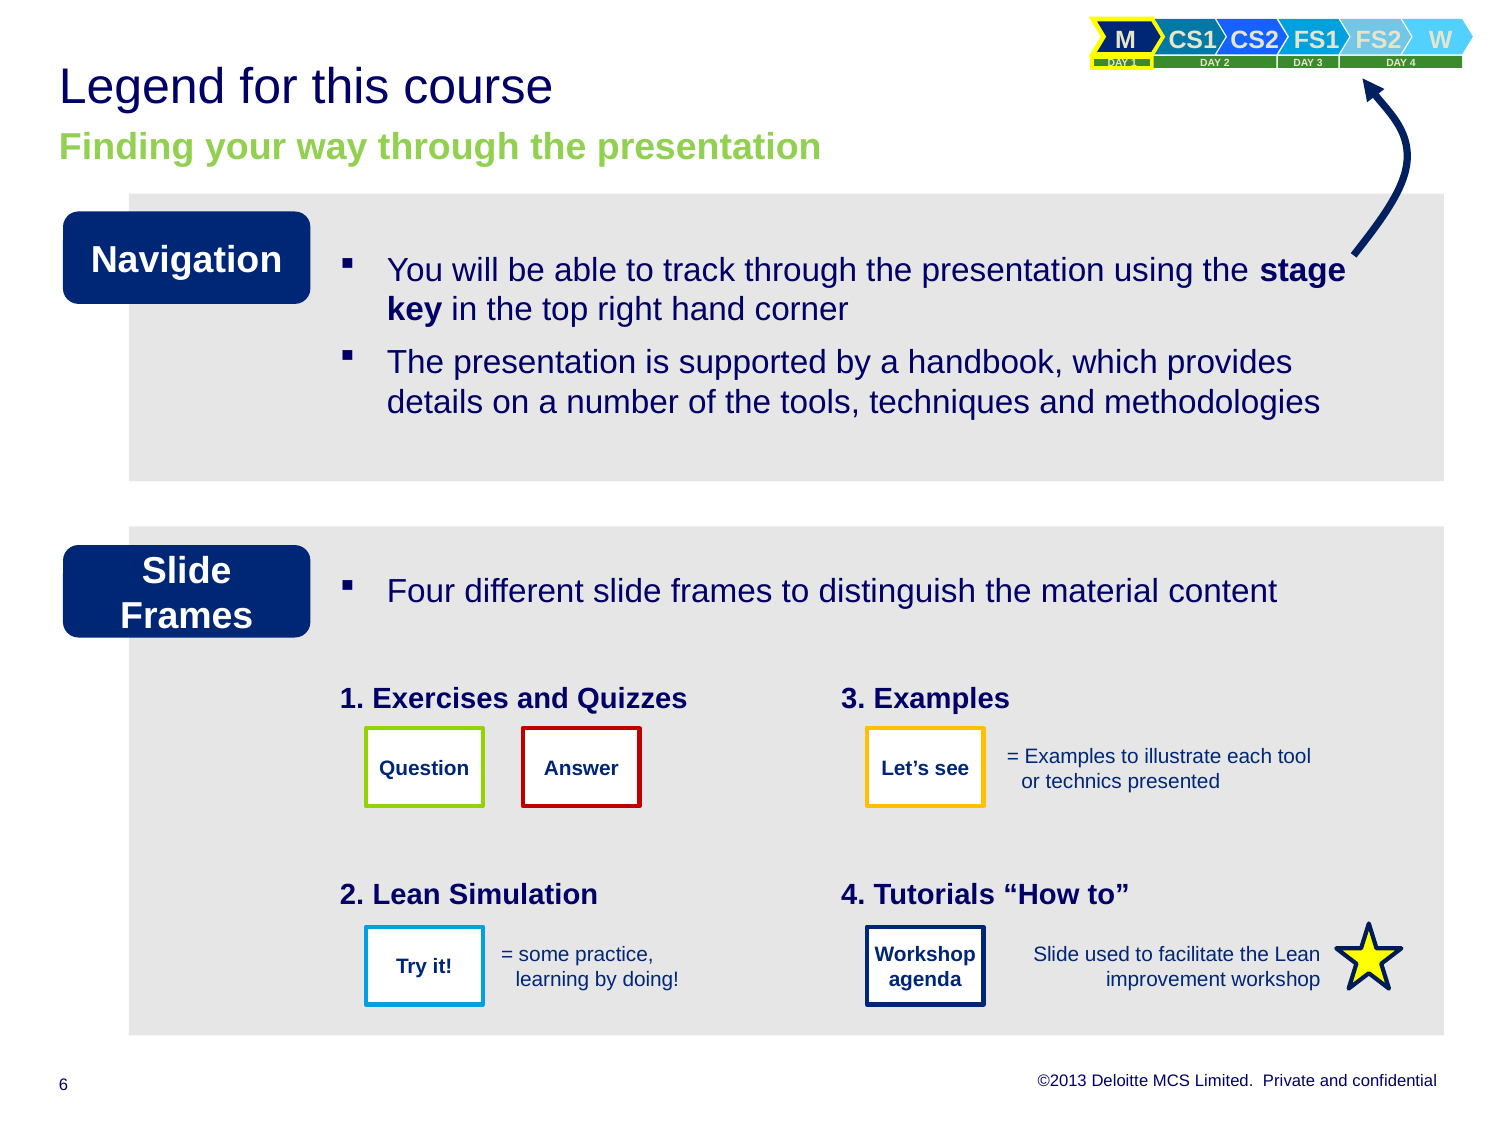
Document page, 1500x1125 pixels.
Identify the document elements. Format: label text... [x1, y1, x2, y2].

text_box 2. Lean Simulation [310, 843, 671, 924]
text_box [127, 192, 1446, 483]
text_box Slide used to facilitate the Lean improvement workshop [1012, 925, 1337, 1007]
text_box 3. Examples [811, 648, 1401, 729]
text_box = some practice, learning by doing! [484, 925, 832, 1007]
text_box Try it! [364, 925, 484, 1007]
text_box = Examples to illustrate each tool or technics presented [990, 726, 1337, 808]
text_box Question [364, 726, 485, 808]
text_box Navigation [60, 209, 313, 306]
text_box You will be able to track through the presentation using the stage key in the top right hand corner The presentation is supported by a handbook, which provides details on a number of the tools, techniques and methodologies [310, 189, 1396, 478]
slide_number 6 [58, 1073, 118, 1095]
text_box [1356, 163, 1408, 197]
text_box [127, 524, 1446, 1037]
title Legend for this course Finding your way through the presentation [58, 58, 1441, 163]
text_box Four different slide frames to distinguish the material content [310, 526, 1396, 652]
text_box Slide Frames [60, 542, 310, 640]
text_box Answer [521, 726, 642, 808]
text_box Workshop agenda [865, 925, 986, 1007]
text_box [1334, 921, 1404, 991]
text_box 1. Exercises and Quizzes [310, 652, 732, 729]
text_box Let’s see [865, 726, 986, 808]
text_box 4. Tutorials “How to” [811, 843, 1430, 924]
